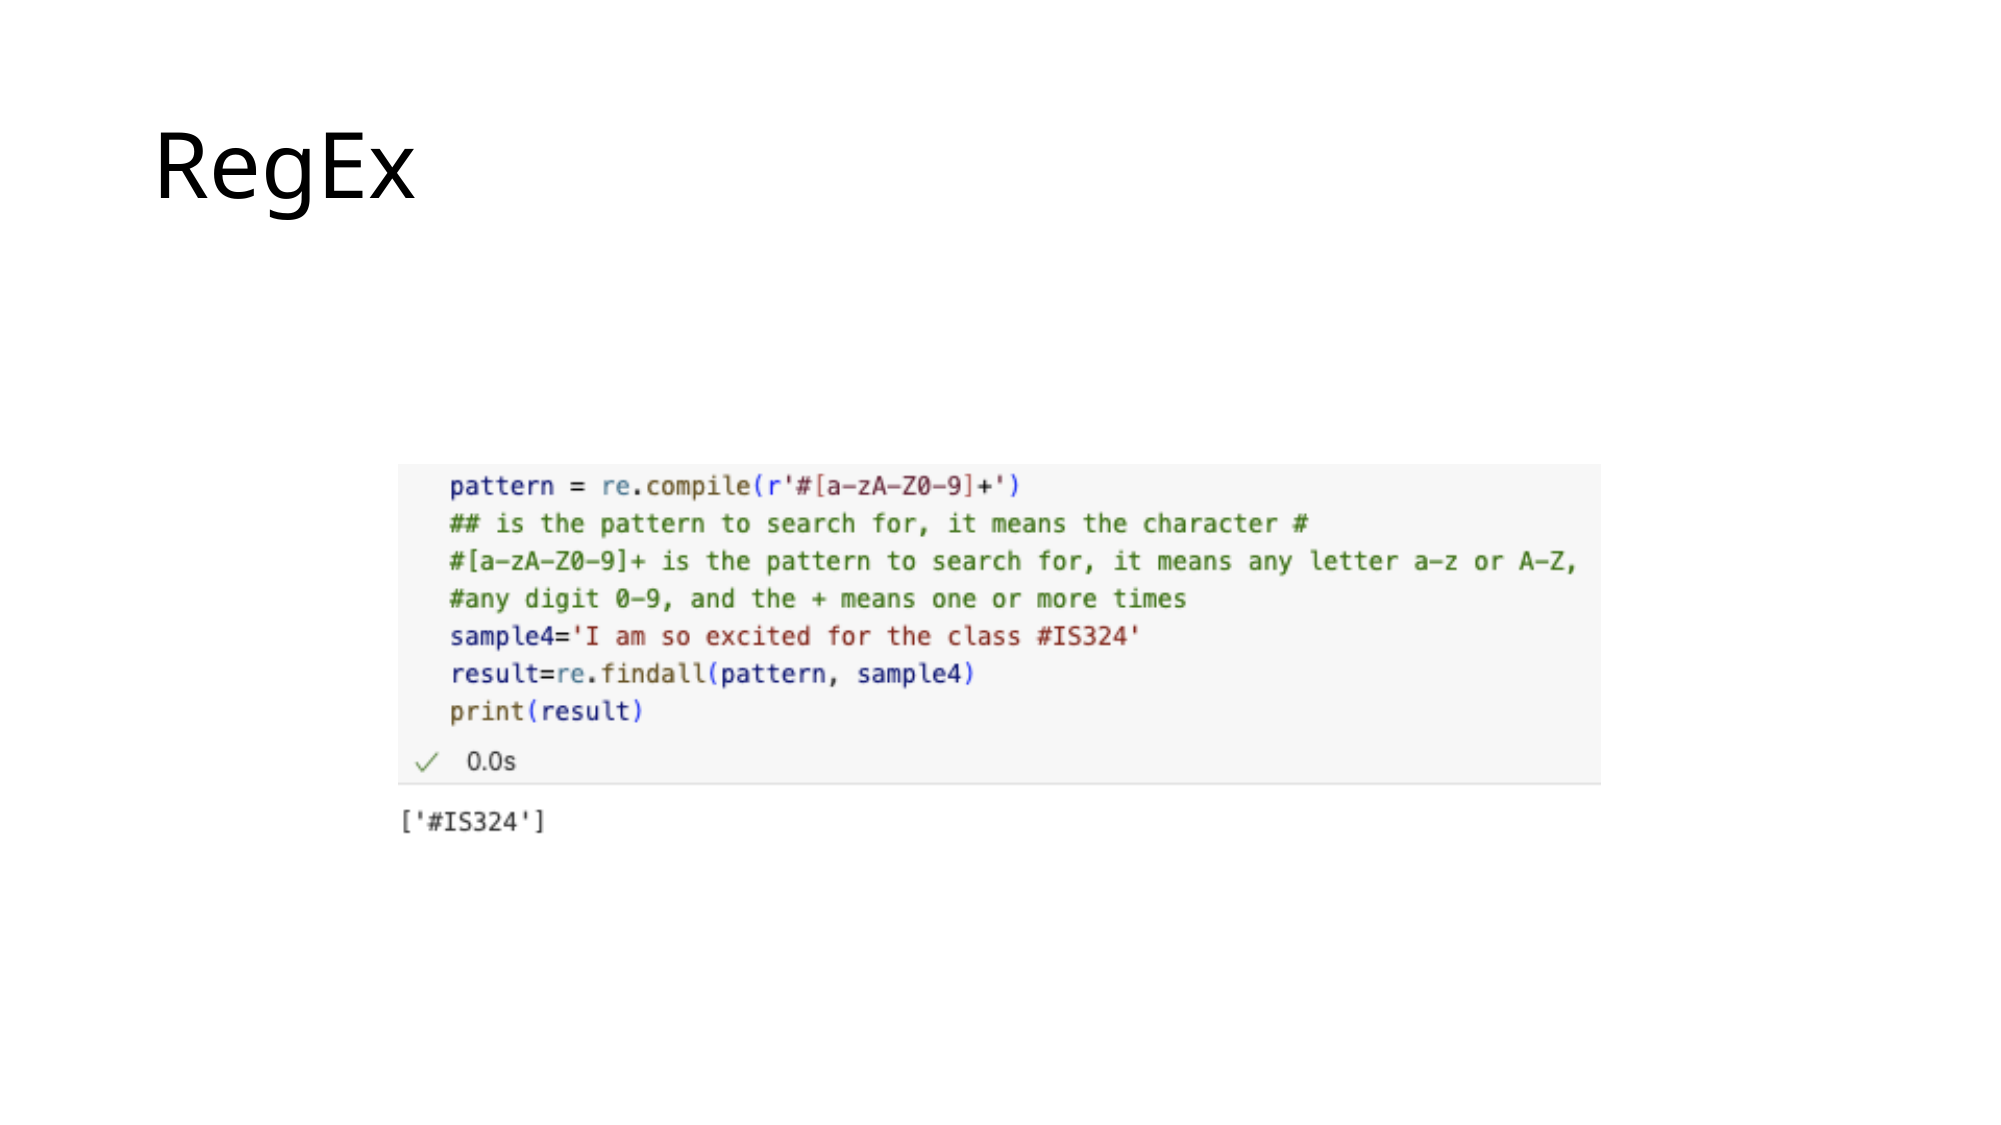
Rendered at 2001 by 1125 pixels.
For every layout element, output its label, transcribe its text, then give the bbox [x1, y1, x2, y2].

title RegEx [137, 59, 1863, 278]
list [398, 464, 1602, 849]
